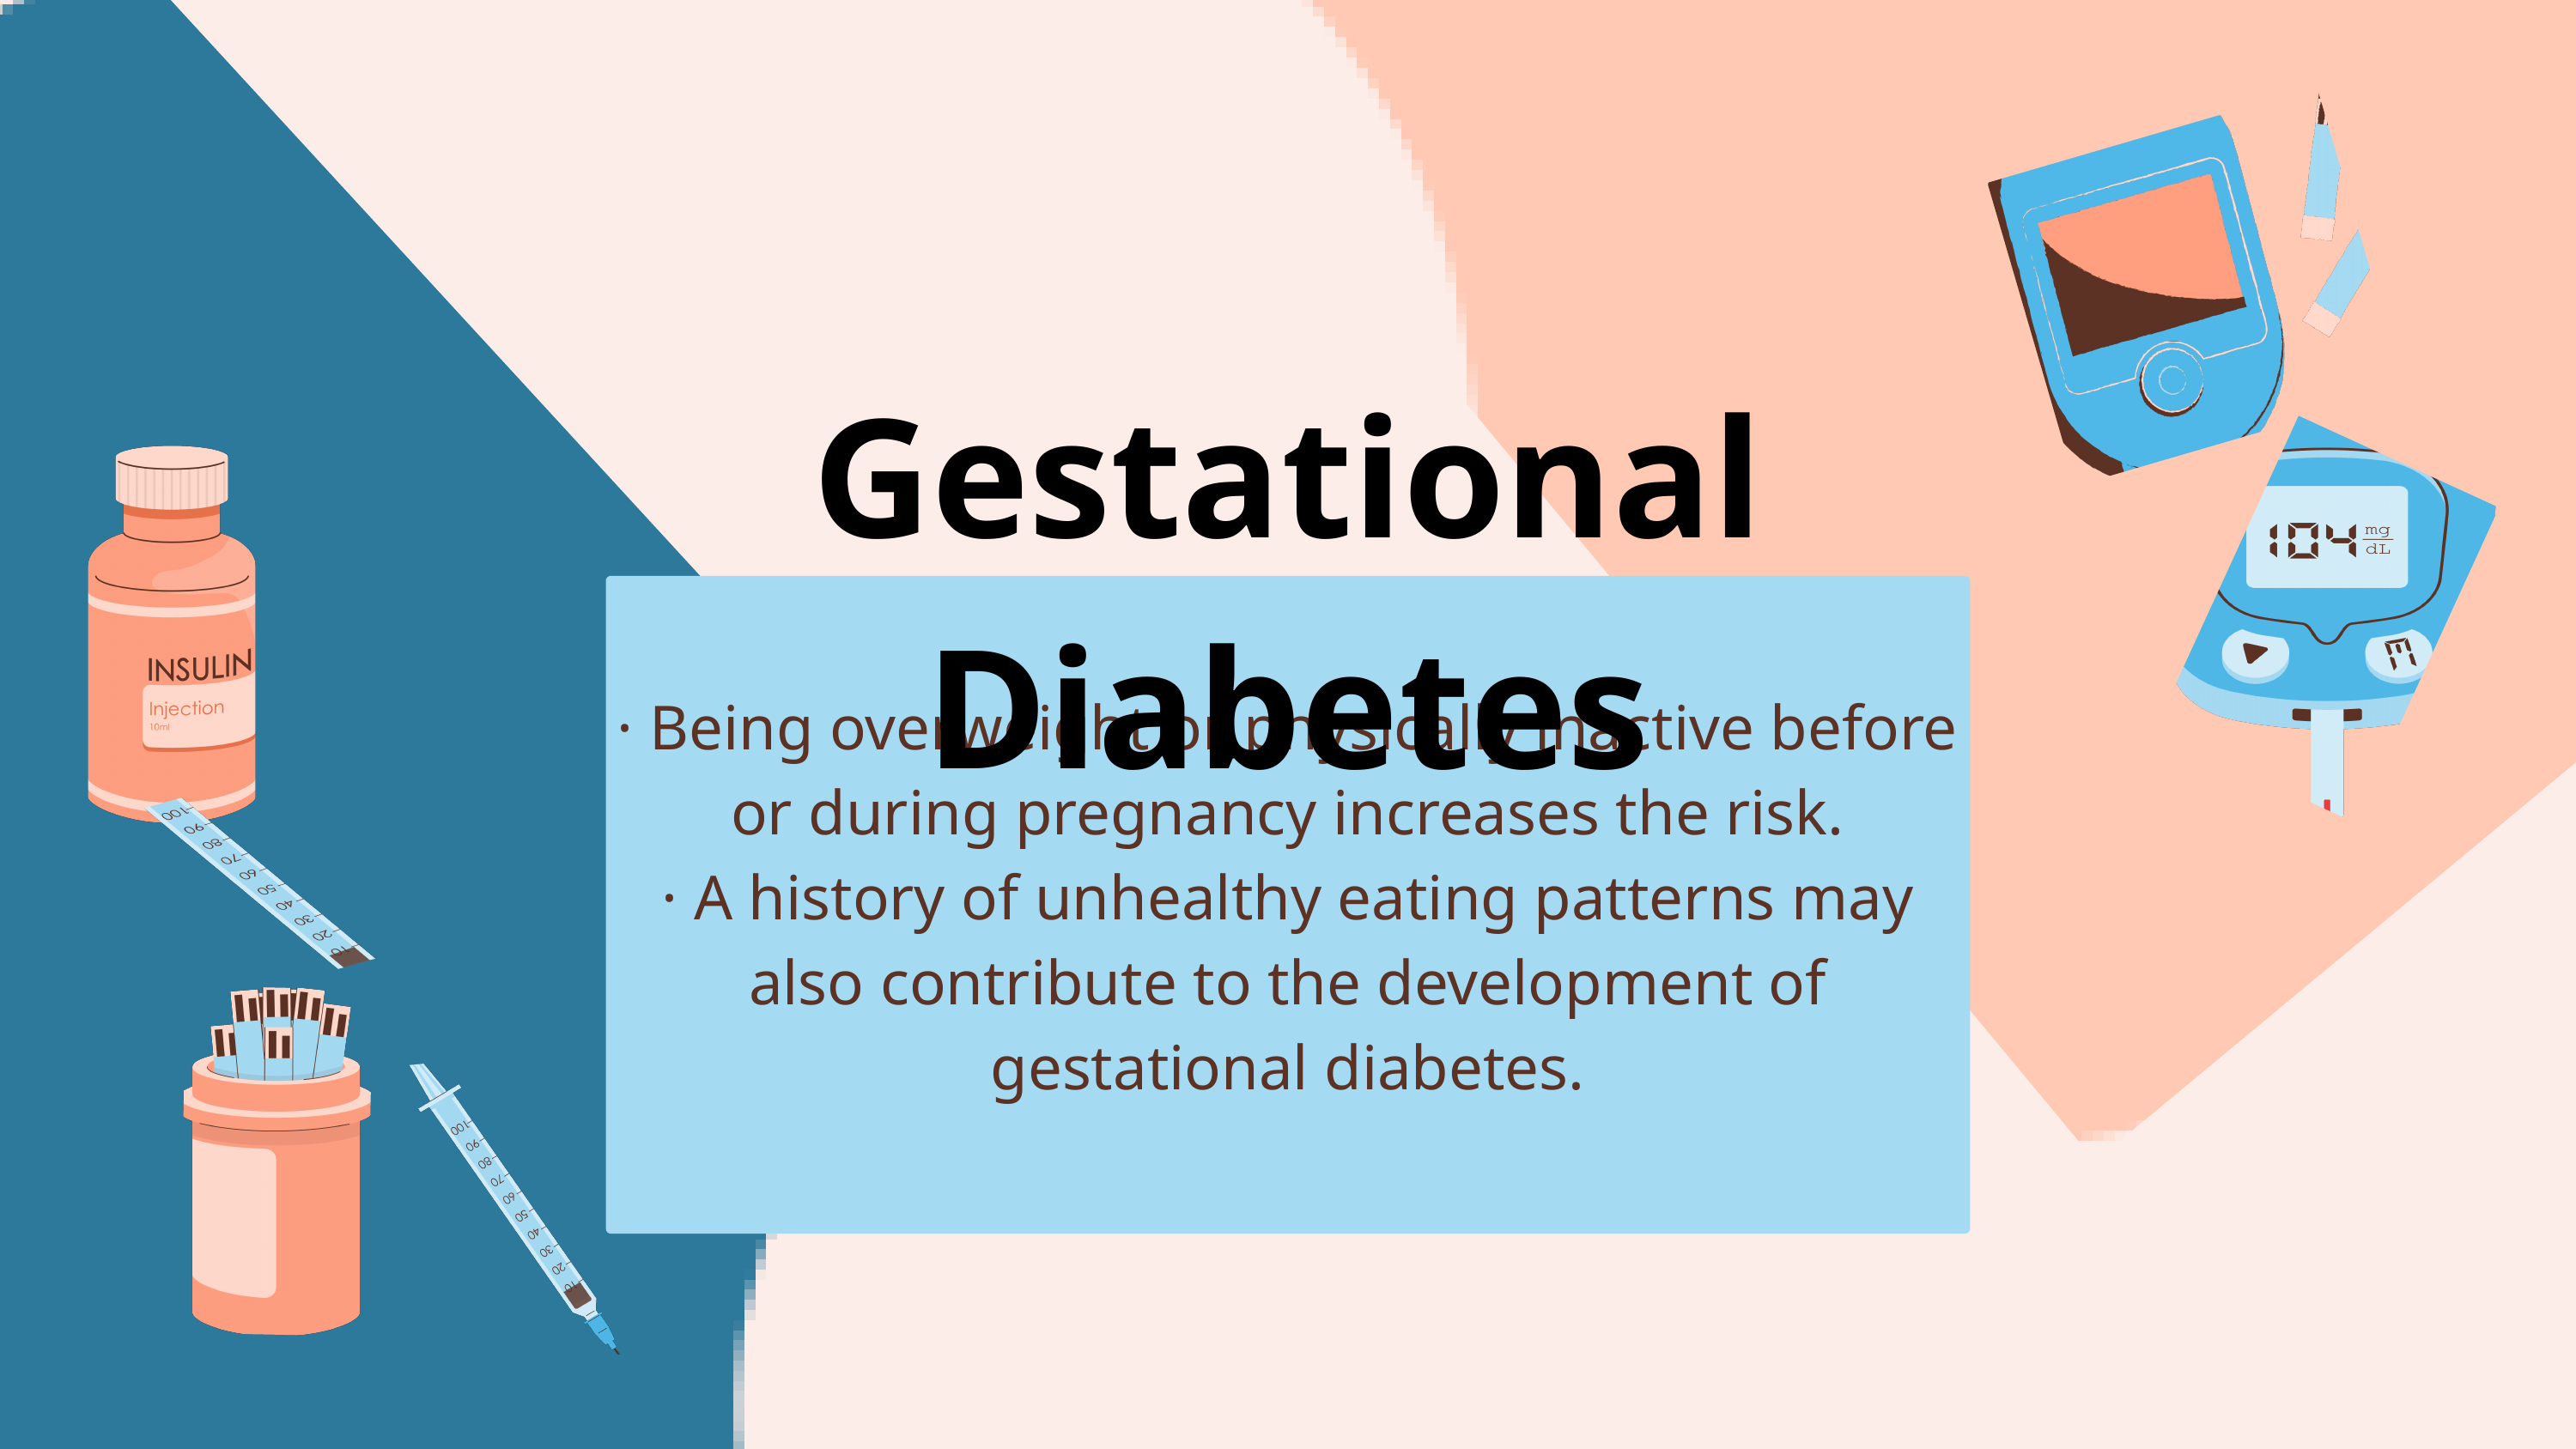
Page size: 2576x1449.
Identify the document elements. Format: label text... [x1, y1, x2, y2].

text_box [179, 987, 374, 1337]
text_box [1987, 87, 2406, 470]
text_box Gestational Diabetes [445, 340, 2131, 802]
text_box [2154, 415, 2500, 823]
text_box [78, 743, 433, 1027]
text_box [395, 1046, 633, 1374]
text_box [0, 0, 1504, 1449]
text_box [88, 446, 256, 823]
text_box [605, 575, 1971, 1234]
text_box [1131, 0, 2576, 1161]
